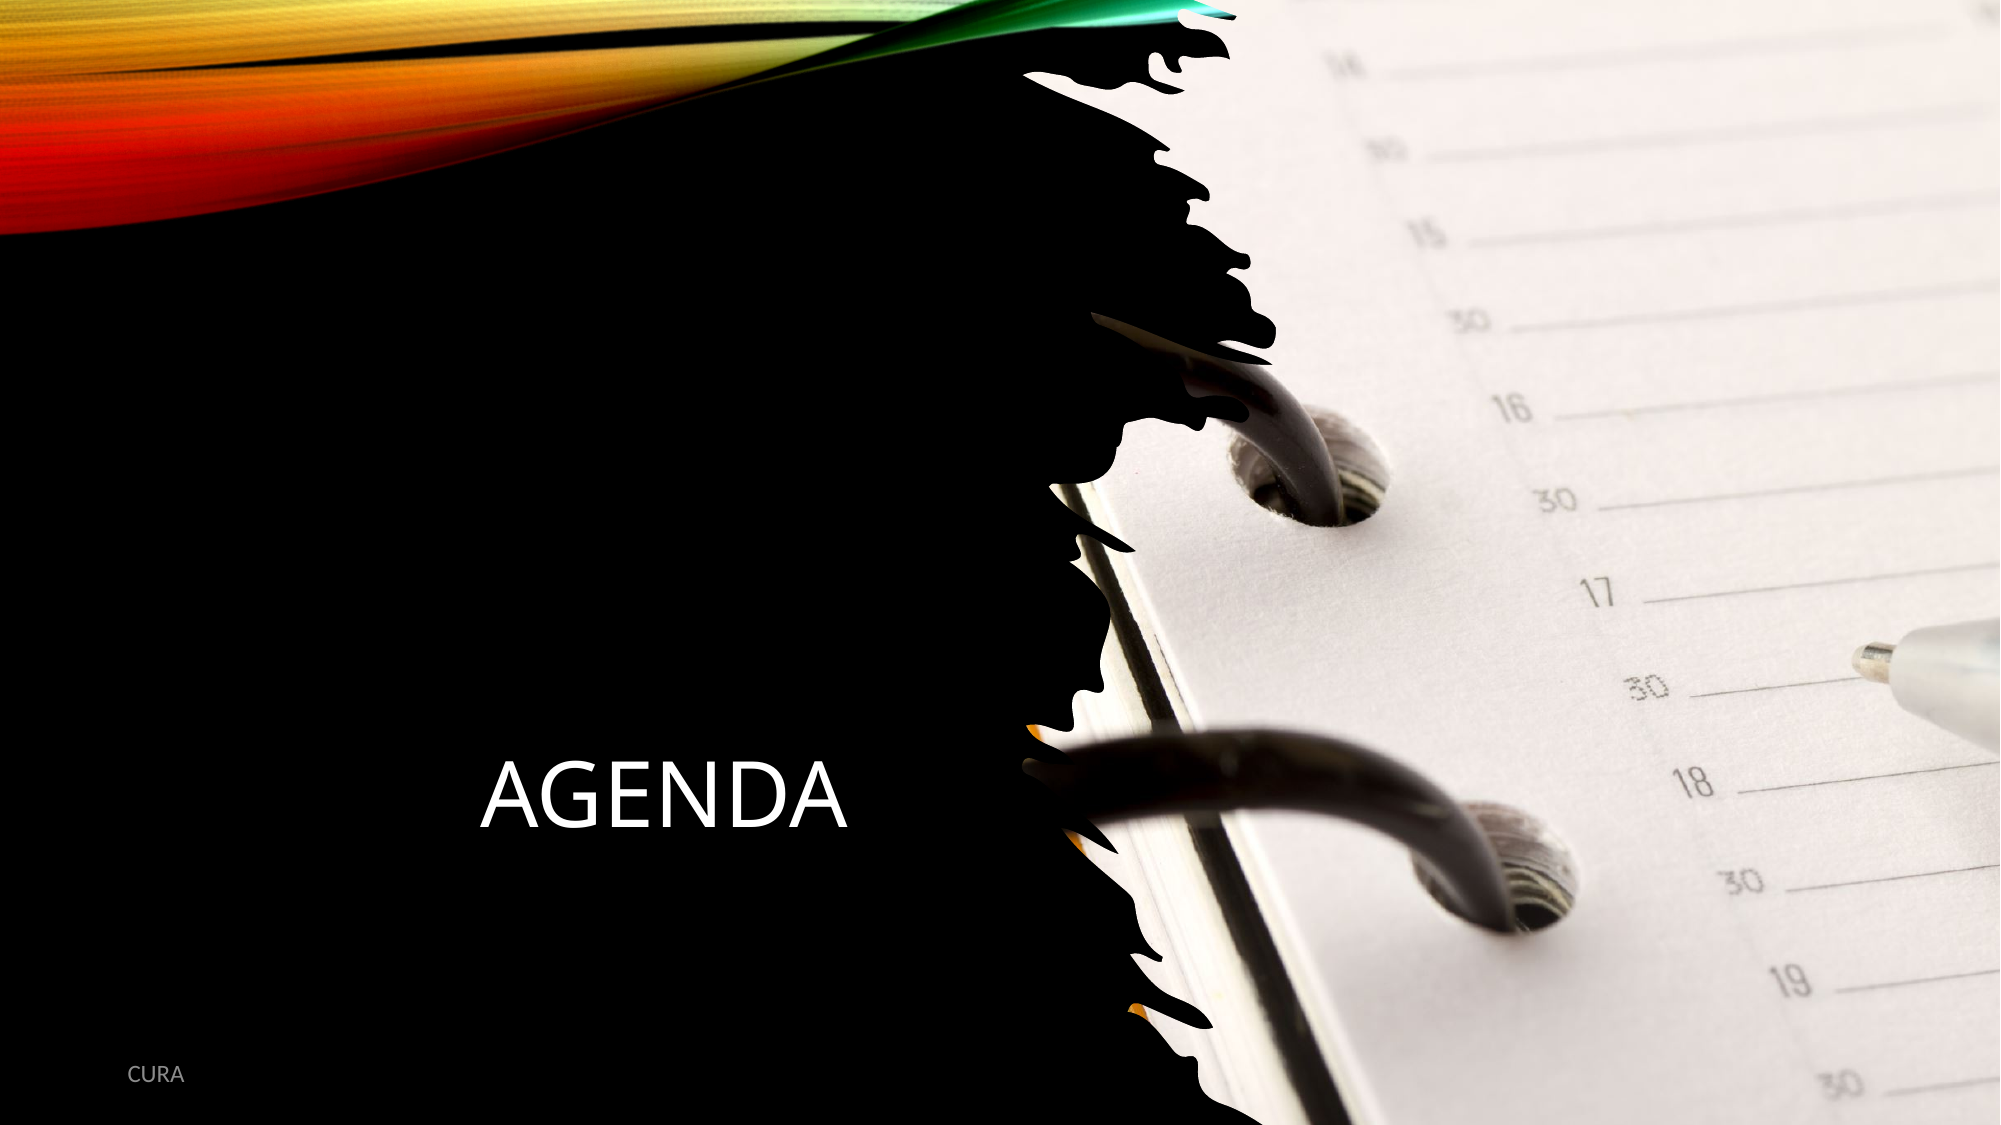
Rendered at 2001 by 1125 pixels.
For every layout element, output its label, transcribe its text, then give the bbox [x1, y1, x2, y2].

title AGENDA [105, 105, 864, 855]
picture [0, 0, 2000, 1125]
footer CURA [112, 1042, 1021, 1103]
